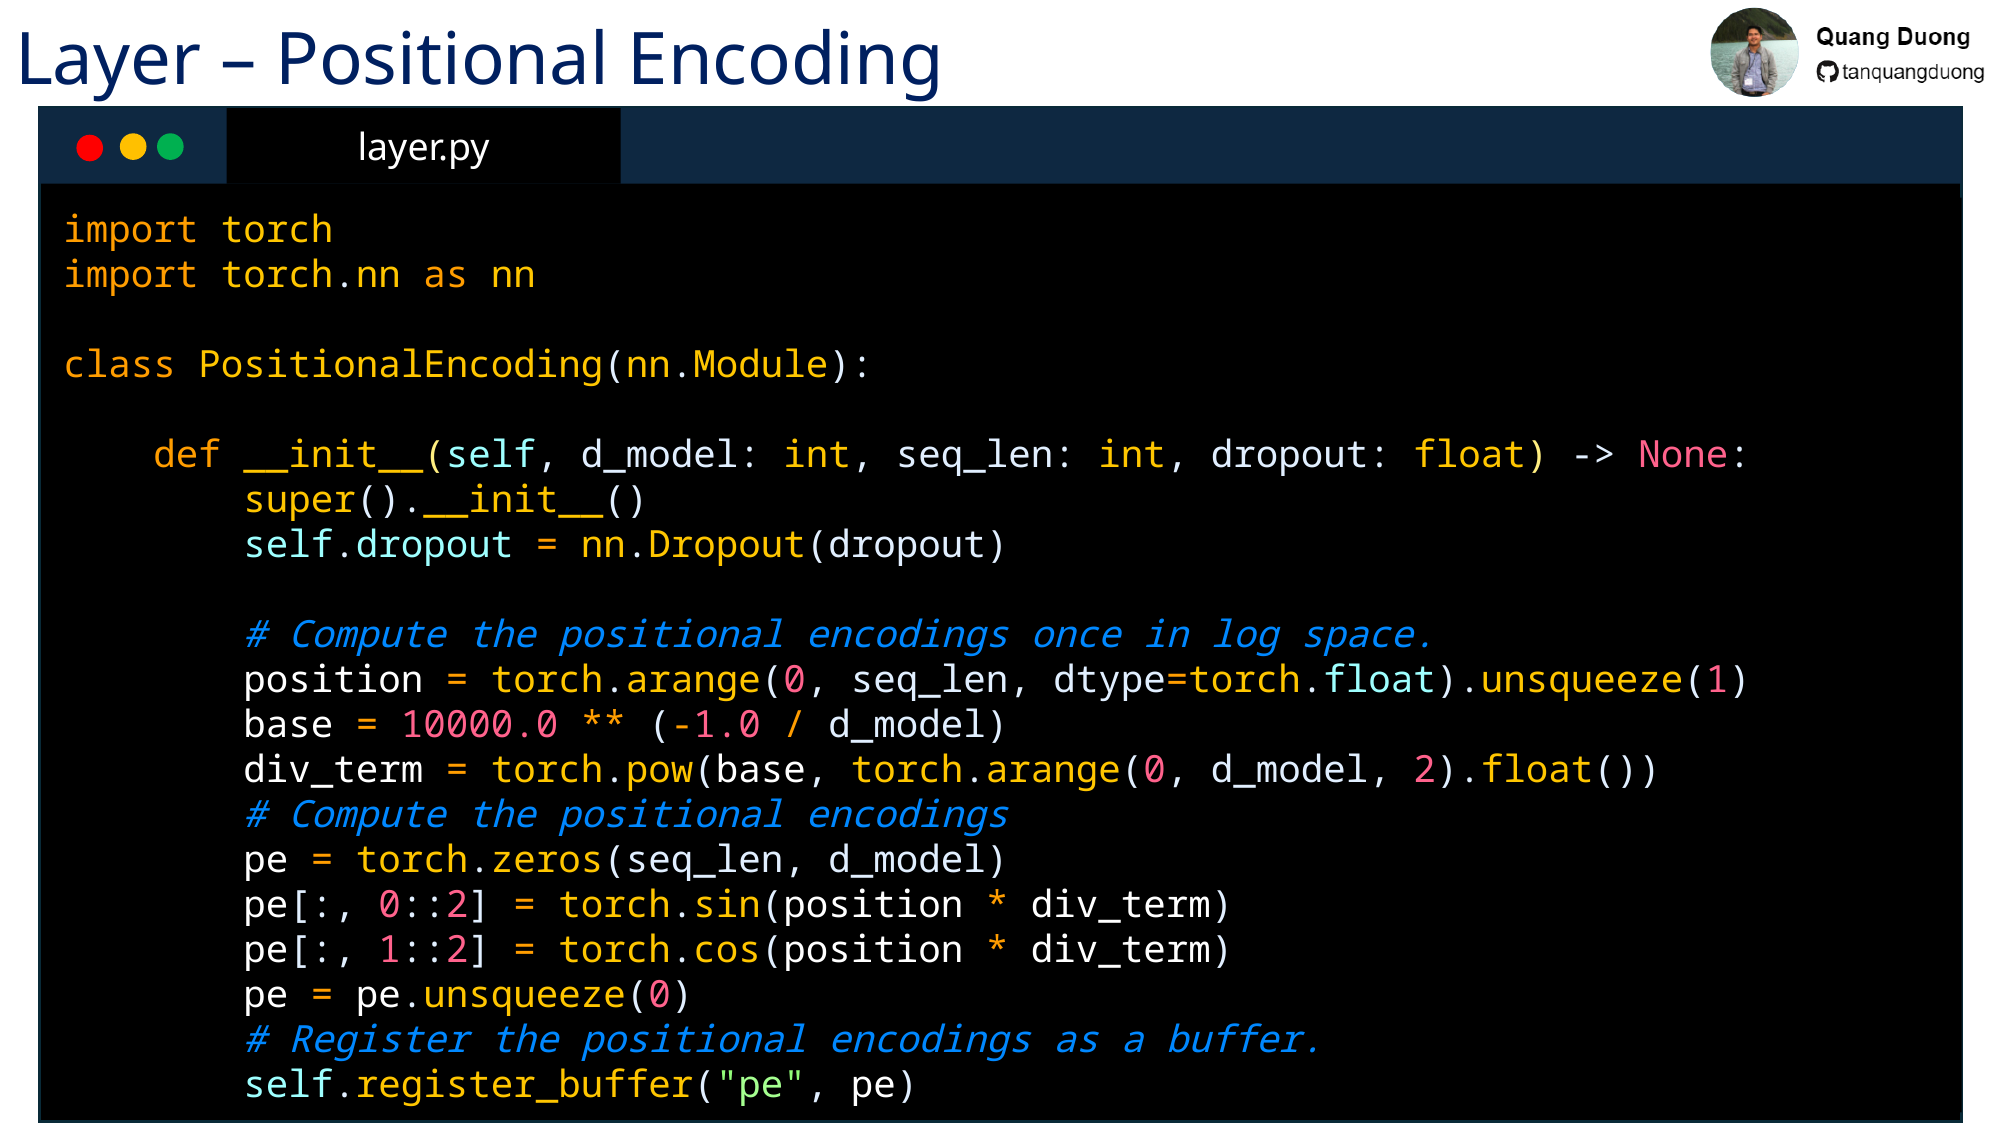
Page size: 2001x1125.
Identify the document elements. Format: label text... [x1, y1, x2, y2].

text_box Layer – Positional Encoding [0, 13, 1361, 108]
text_box layer.py [225, 106, 622, 185]
text_box [37, 106, 225, 185]
picture [1704, 6, 1986, 101]
text_box [38, 185, 1963, 1123]
text_box import torch import torch.nn as nn class PositionalEncoding(nn.Module): def __init__(self, d_model: int, seq_len: int, dropout: float) -> None: super().__init__() self.dropout = nn.Dropout(dropout) # Compute the positional encodings once in log space. position = torch.arange(0, seq_len, dtype=torch.float).unsqueeze(1) base = 10000.0 ** (-1.0 / d_model) div_term = torch.pow(base, torch.arange(0, d_model, 2).float()) # Compute the positional encodings pe = torch.zeros(seq_len, d_model) pe[:, 0::2] = torch.sin(position * div_term) pe[:, 1::2] = torch.cos(position * div_term) pe = pe.unsqueeze(0) # Register the positional encodings as a buffer. self.register_buffer("pe", pe) [48, 197, 1962, 1113]
text_box [622, 106, 1963, 185]
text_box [75, 132, 185, 162]
